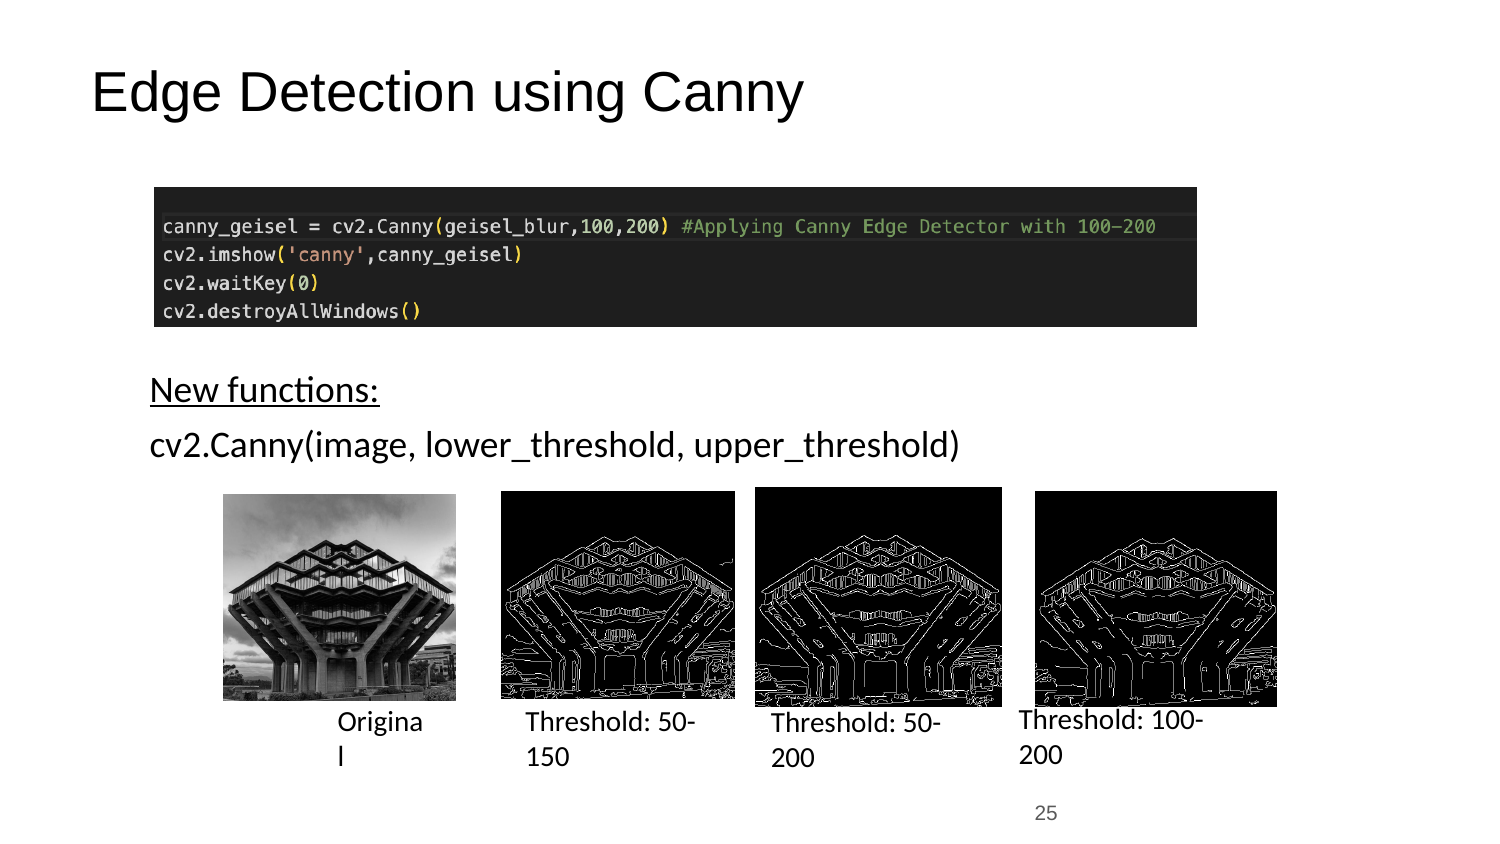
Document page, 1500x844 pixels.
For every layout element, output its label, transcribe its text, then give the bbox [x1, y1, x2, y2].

text_box Threshold: 50-200 [768, 716, 980, 773]
picture [222, 493, 457, 702]
picture [154, 187, 1197, 327]
text_box New functions: cv2.Canny(image, lower_threshold, upper_threshold) [147, 351, 963, 465]
picture [1035, 491, 1277, 707]
picture [501, 491, 735, 699]
picture [755, 487, 1002, 707]
slide_number ‹#› [1021, 799, 1058, 844]
text_box Threshold: 50-150 [523, 706, 735, 773]
text_box Threshold: 100-200 [1016, 698, 1242, 771]
title Edge Detection using Canny [89, 17, 914, 160]
text_box Original [335, 709, 428, 773]
